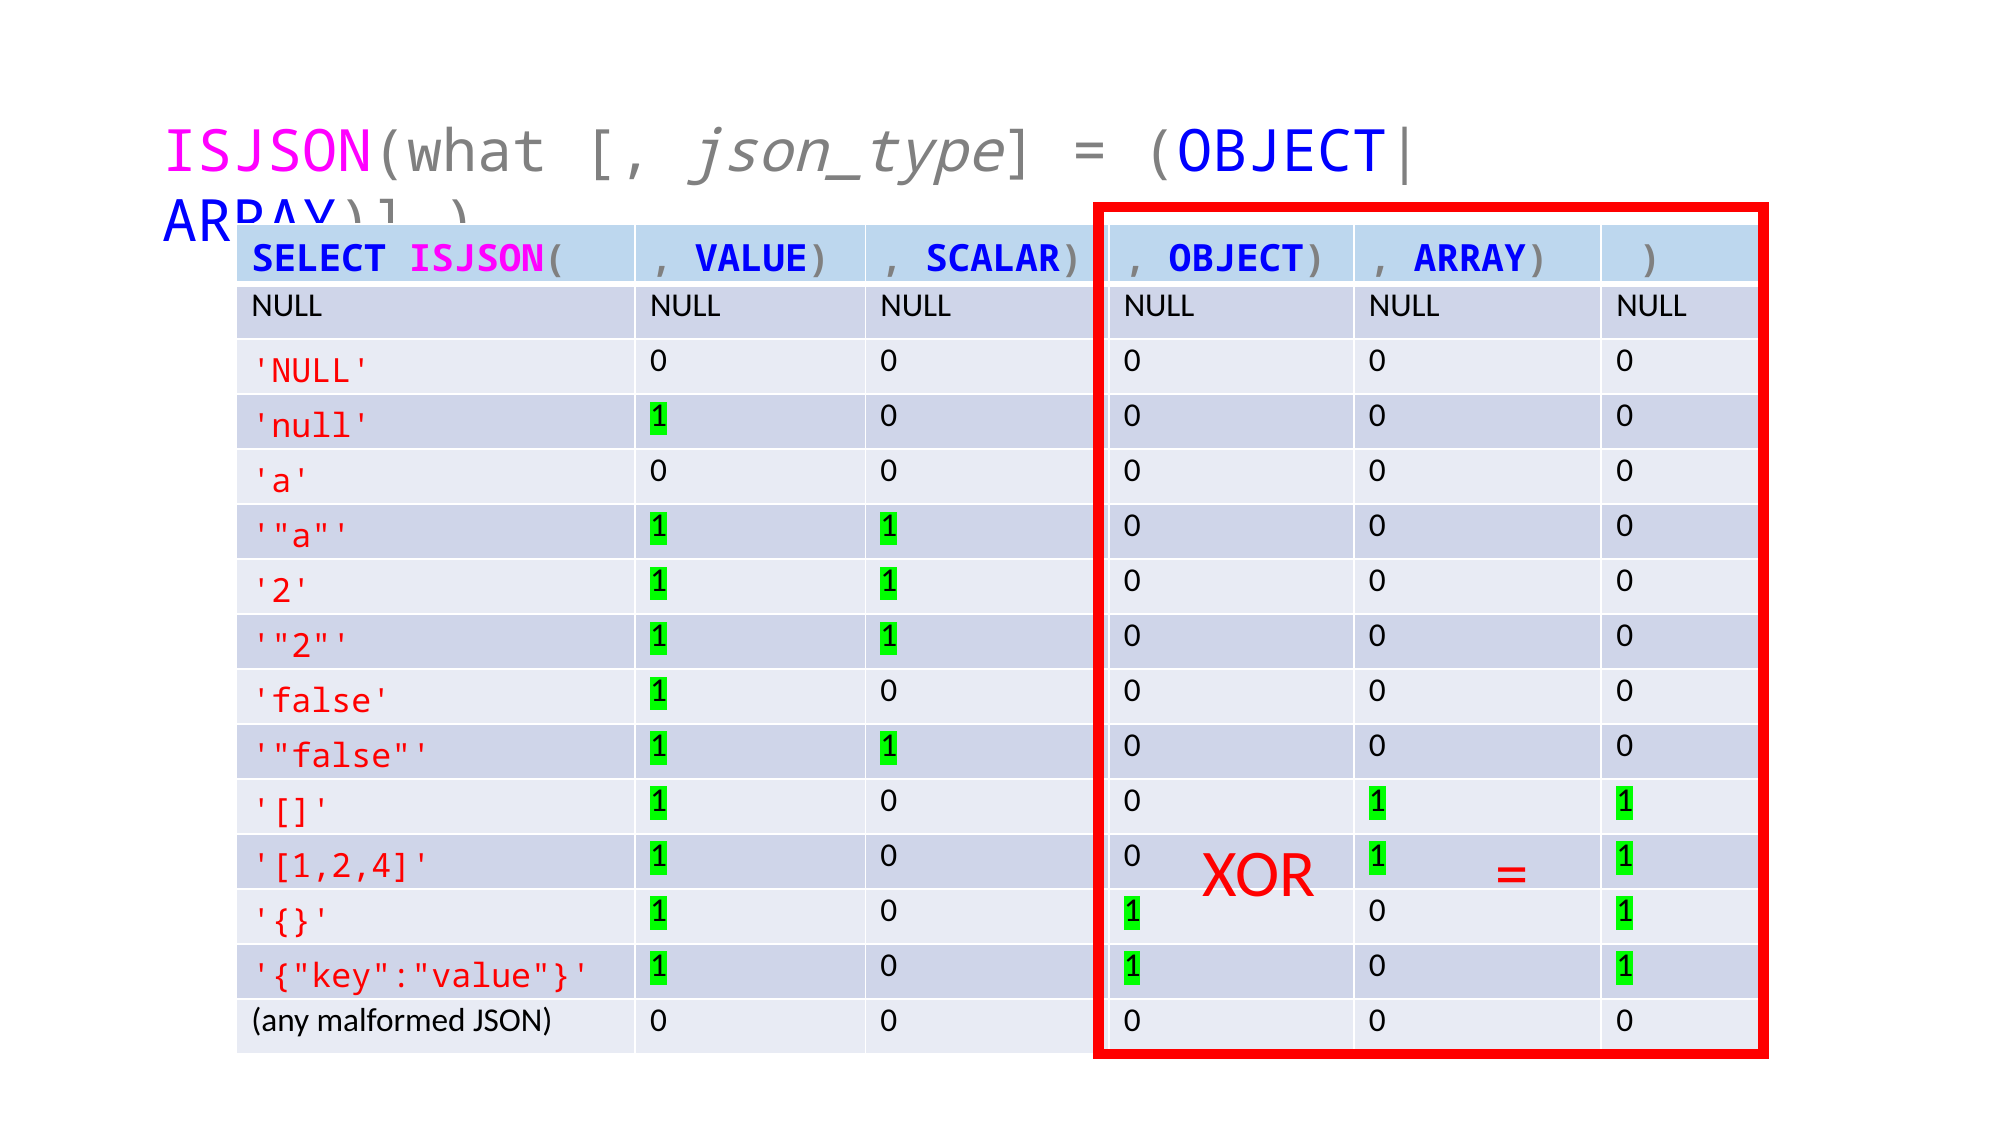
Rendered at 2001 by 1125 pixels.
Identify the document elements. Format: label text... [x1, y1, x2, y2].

table_cell 'NULL' [237, 340, 634, 393]
table_cell 1 [636, 560, 865, 613]
table_cell 1 [636, 945, 865, 998]
text_box ISJSON(what [, json_type] = (OBJECT|ARRAY)] ) [147, 106, 1628, 261]
table_cell 0 [636, 340, 865, 393]
table_cell 0 [866, 780, 1093, 833]
table_cell 0 [866, 670, 1093, 723]
table_cell 1 [866, 615, 1093, 668]
table_cell '"a"' [237, 505, 634, 558]
table_cell '{"key":"value"}' [237, 945, 634, 998]
table_cell 0 [866, 890, 1093, 943]
table_cell 1 [636, 505, 865, 558]
table_cell 1 [866, 505, 1093, 558]
table_cell 1 [636, 835, 865, 888]
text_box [1098, 206, 1764, 1055]
table_cell NULL [636, 287, 865, 338]
table_cell 1 [866, 560, 1093, 613]
table_header , VALUE) [636, 225, 865, 281]
table_cell 0 [866, 945, 1093, 998]
table_cell '2' [237, 560, 634, 613]
table_header SELECT ISJSON( [237, 225, 634, 281]
table_header , SCALAR) [866, 225, 1093, 281]
table_cell 1 [636, 890, 865, 943]
table_cell 1 [636, 780, 865, 833]
table_cell 0 [866, 835, 1093, 888]
table_cell '{}' [237, 890, 634, 943]
table_cell 0 [636, 1000, 865, 1053]
table_cell 1 [636, 615, 865, 668]
table_cell '[1,2,4]' [237, 835, 634, 888]
table_cell 0 [866, 340, 1093, 393]
table_cell '"false"' [237, 725, 634, 778]
table_cell 1 [636, 395, 865, 448]
table_cell (any malformed JSON) [237, 1000, 634, 1053]
table_cell 0 [866, 395, 1093, 448]
table_cell NULL [237, 287, 634, 338]
table_cell 'false' [237, 670, 634, 723]
table_cell 1 [866, 725, 1093, 778]
table_cell 0 [866, 1000, 1093, 1053]
table_cell 1 [636, 725, 865, 778]
table_cell 'null' [237, 395, 634, 448]
table_cell 0 [866, 450, 1093, 503]
table_cell NULL [866, 287, 1093, 338]
table_cell 1 [636, 670, 865, 723]
table_cell 'a' [237, 450, 634, 503]
table_cell '[]' [237, 780, 634, 833]
table_cell '"2"' [237, 615, 634, 668]
table_cell 0 [636, 450, 865, 503]
